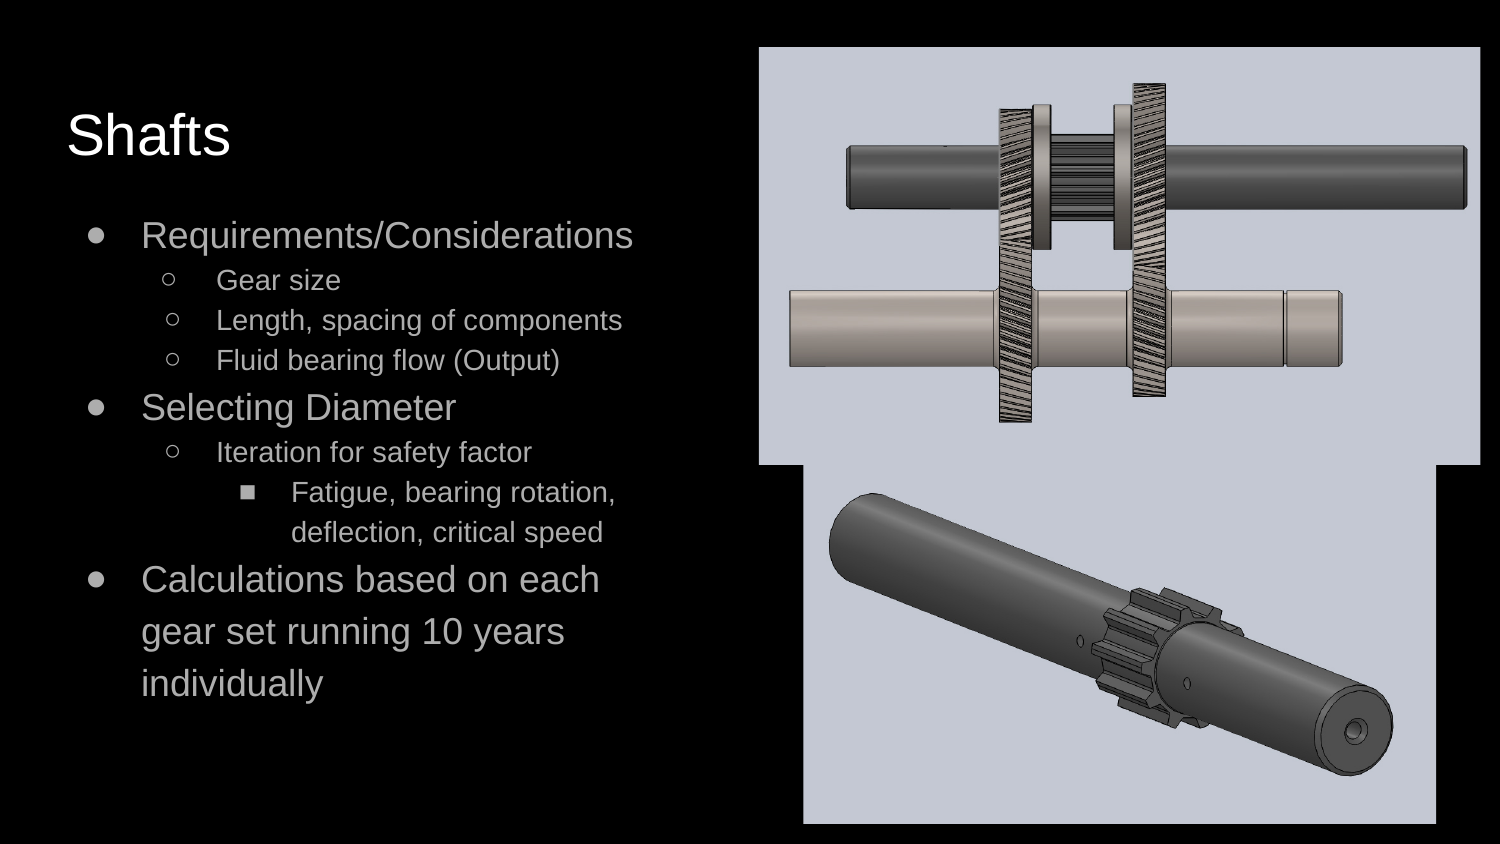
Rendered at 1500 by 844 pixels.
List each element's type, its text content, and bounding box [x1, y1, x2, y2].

list Requirements/Considerations Gear size Length, spacing of components Fluid bearing flow (Output) Selecting Diameter Iteration for safety factor Fatigue, bearing rotation, deflection, critical speed Calculations based on each gear set running 10 years individually [51, 189, 695, 750]
picture [758, 47, 1481, 824]
title Shafts [51, 82, 660, 189]
